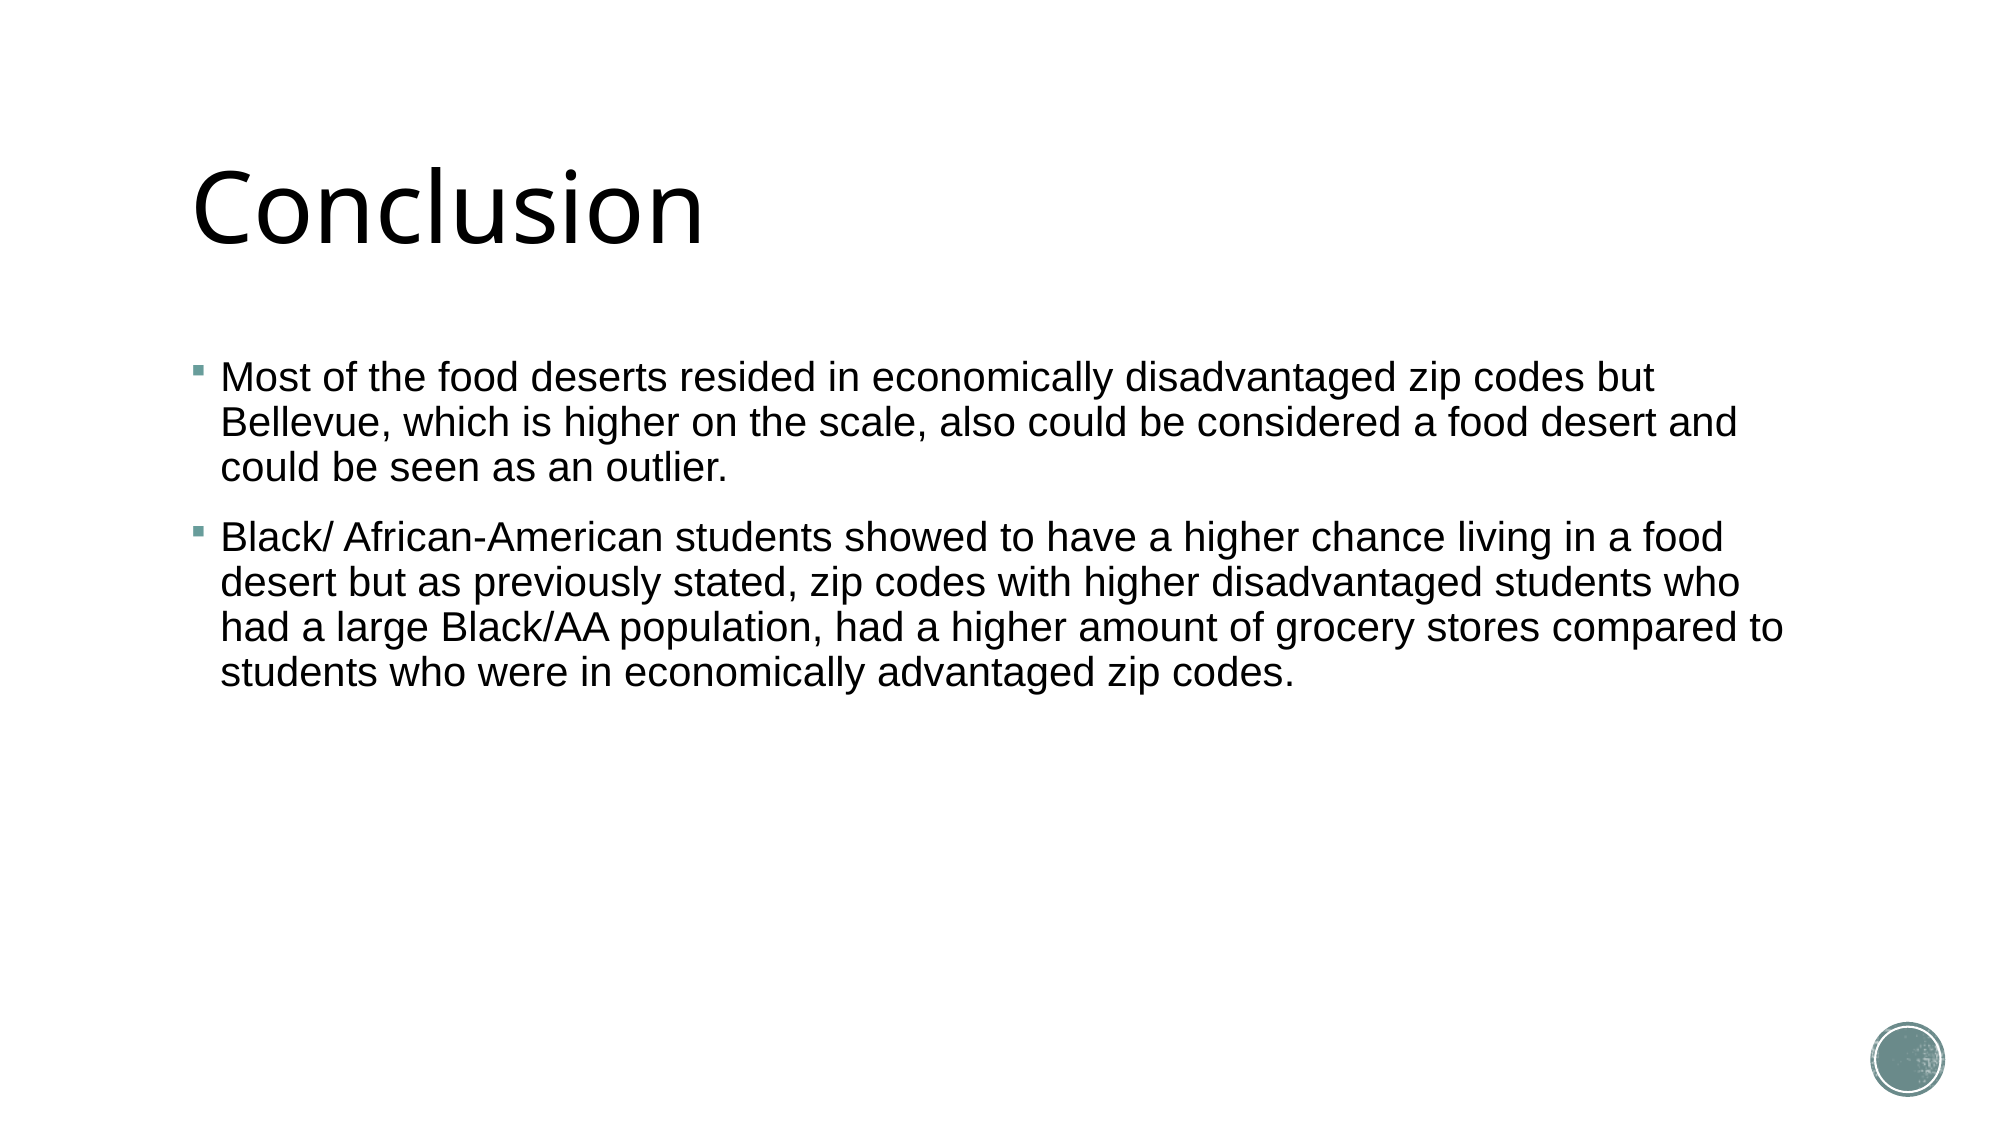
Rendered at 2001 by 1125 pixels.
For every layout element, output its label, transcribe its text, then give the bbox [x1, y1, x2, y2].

list Most of the food deserts resided in economically disadvantaged zip codes but Bellevue, which is higher on the scale, also could be considered a food desert and could be seen as an outlier. Black/ African-American students showed to have a higher chance living in a food desert but as previously stated, zip codes with higher disadvantaged students who had a large Black/AA population, had a higher amount of grocery stores compared to students who were in economically advantaged zip codes. [175, 348, 1826, 1013]
title Conclusion [175, 79, 1826, 344]
